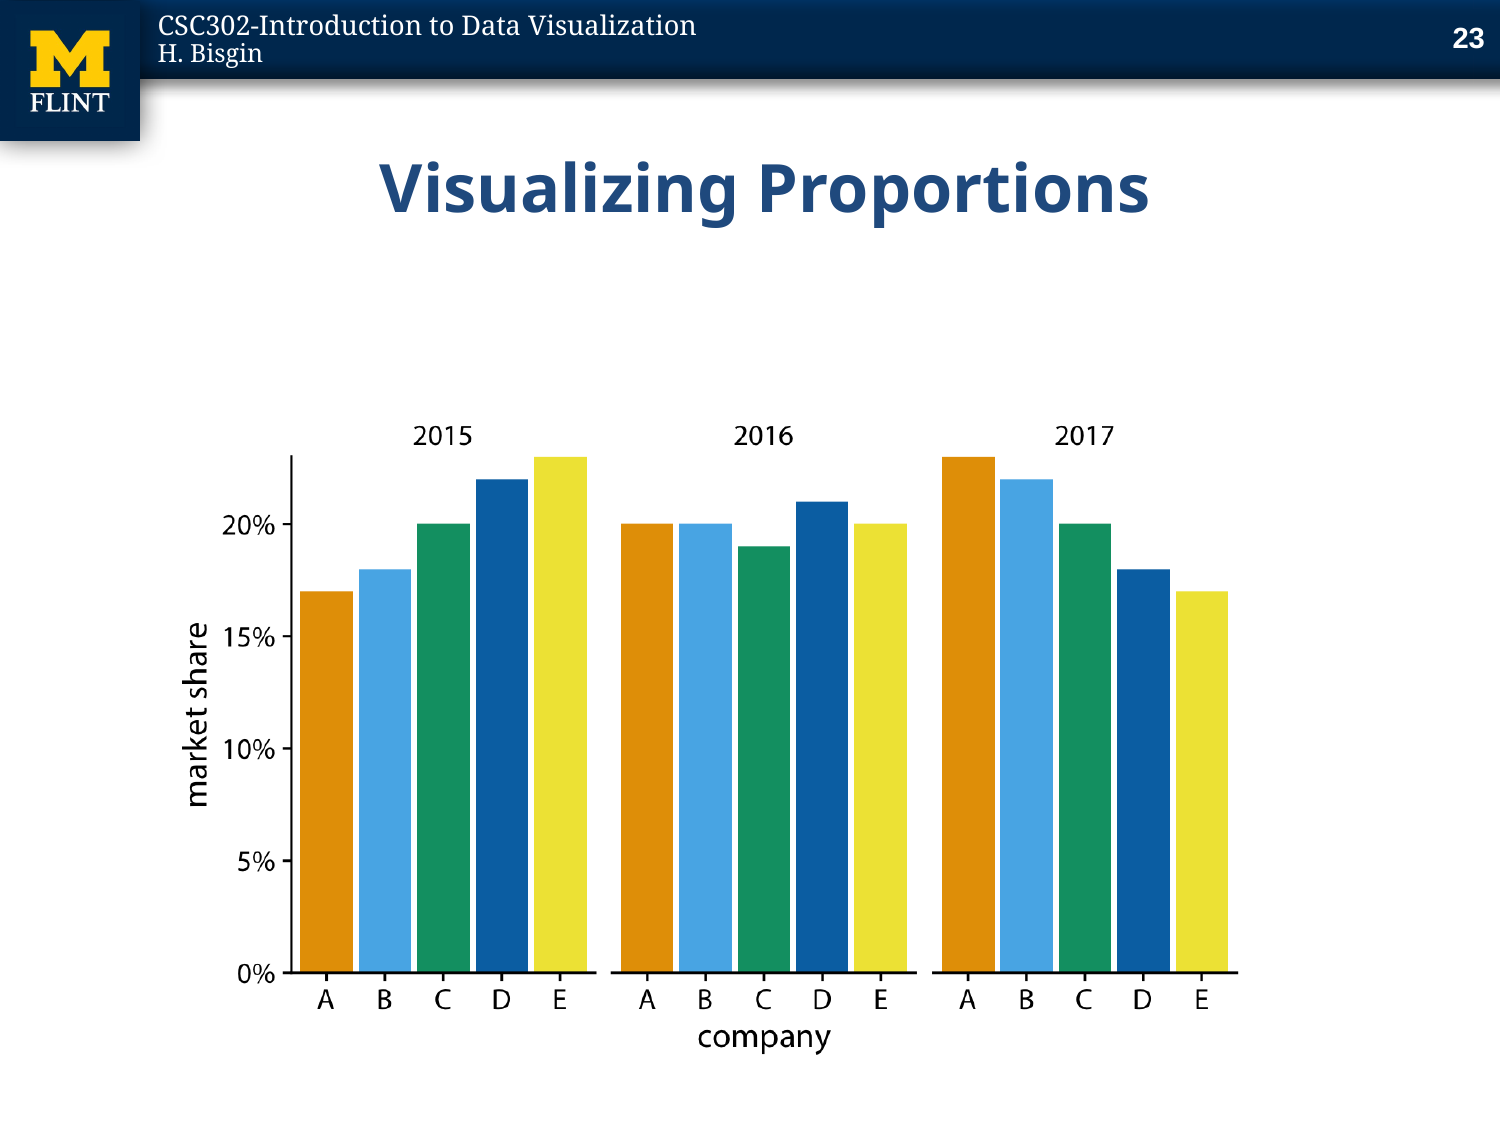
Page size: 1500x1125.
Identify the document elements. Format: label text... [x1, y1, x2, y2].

slide_number 23 [1149, 6, 1500, 67]
picture [0, 0, 1500, 1122]
title Visualizing Proportions [73, 109, 1457, 263]
